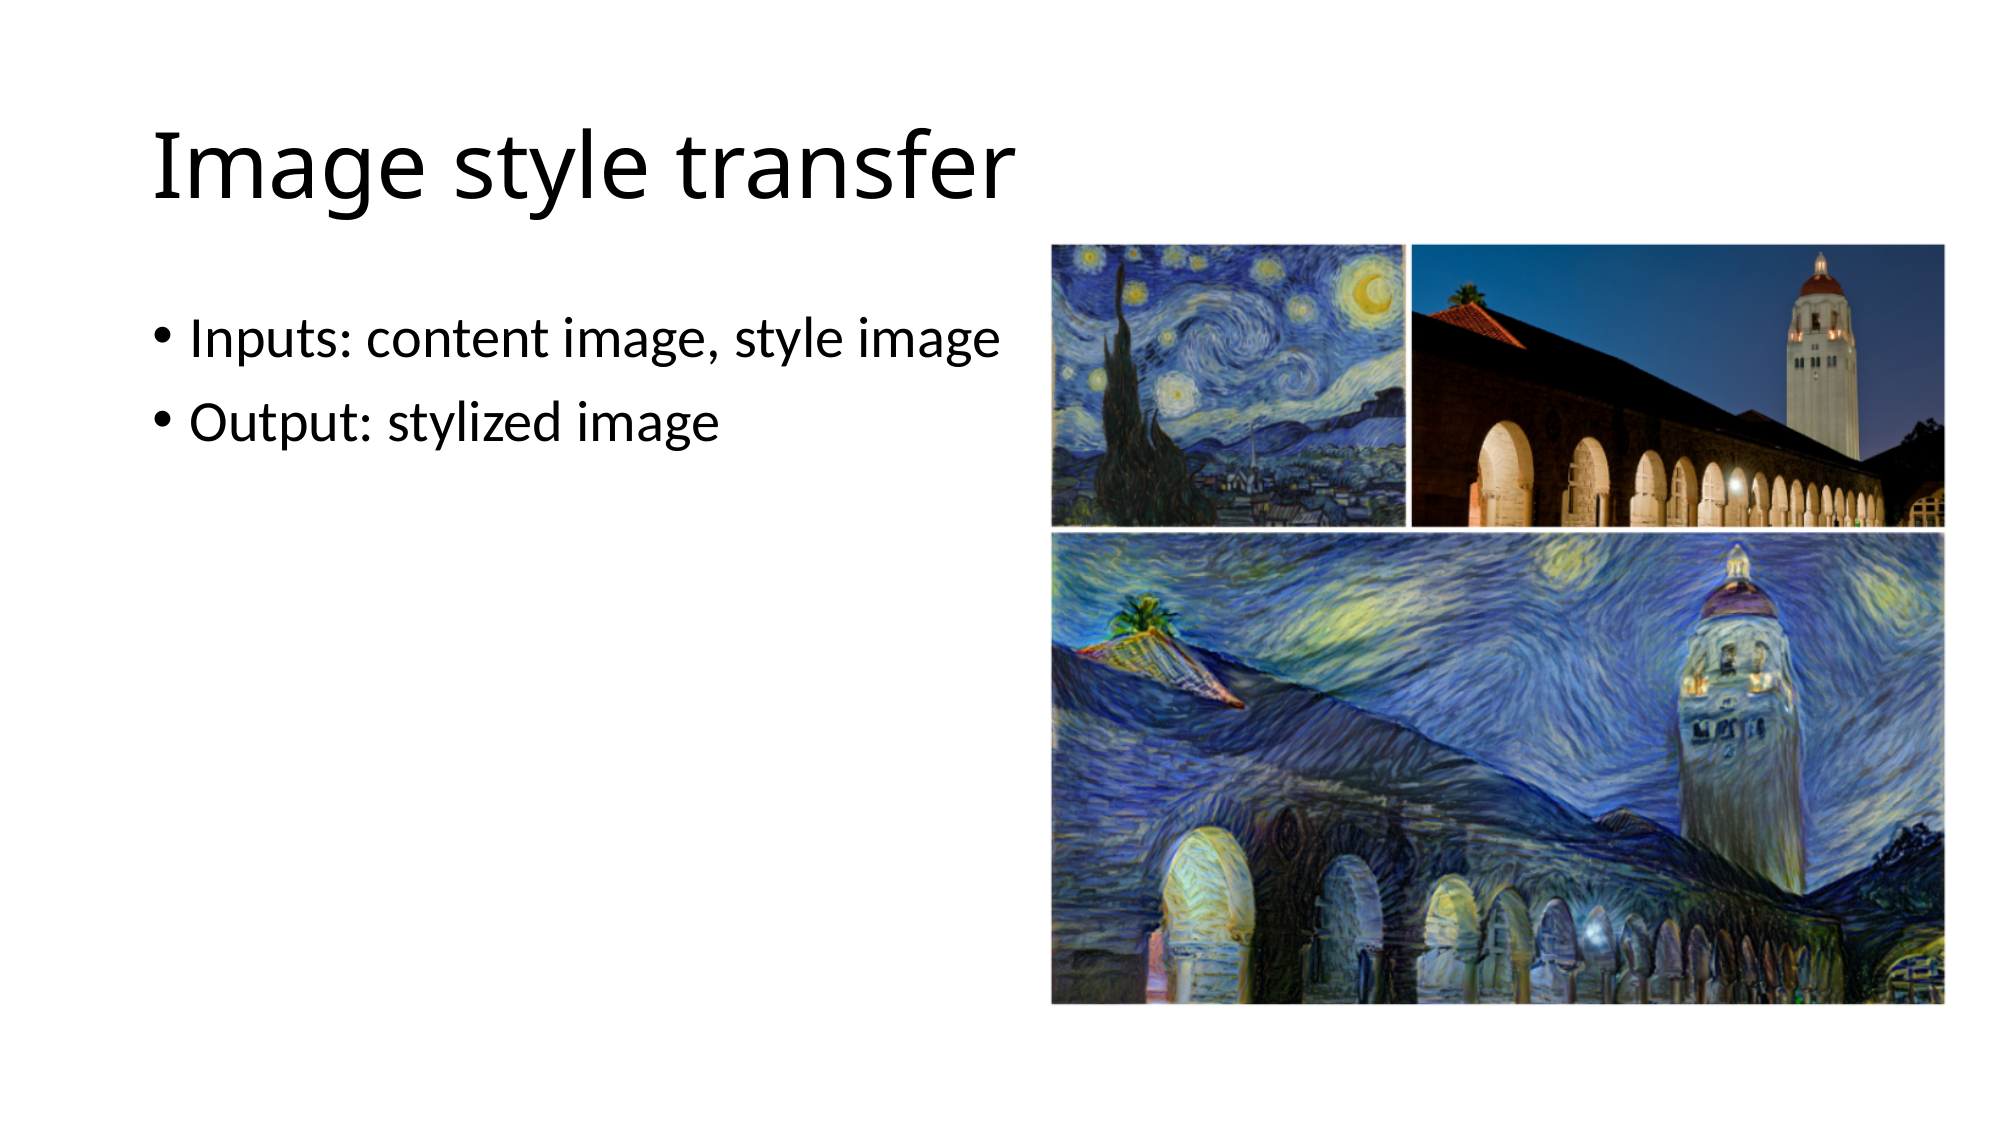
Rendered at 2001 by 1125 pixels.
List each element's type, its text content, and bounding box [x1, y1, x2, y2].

list Inputs: content image, style image Output: stylized image [137, 299, 1042, 1014]
title Image style transfer [137, 59, 1863, 278]
picture [1042, 235, 1953, 1014]
